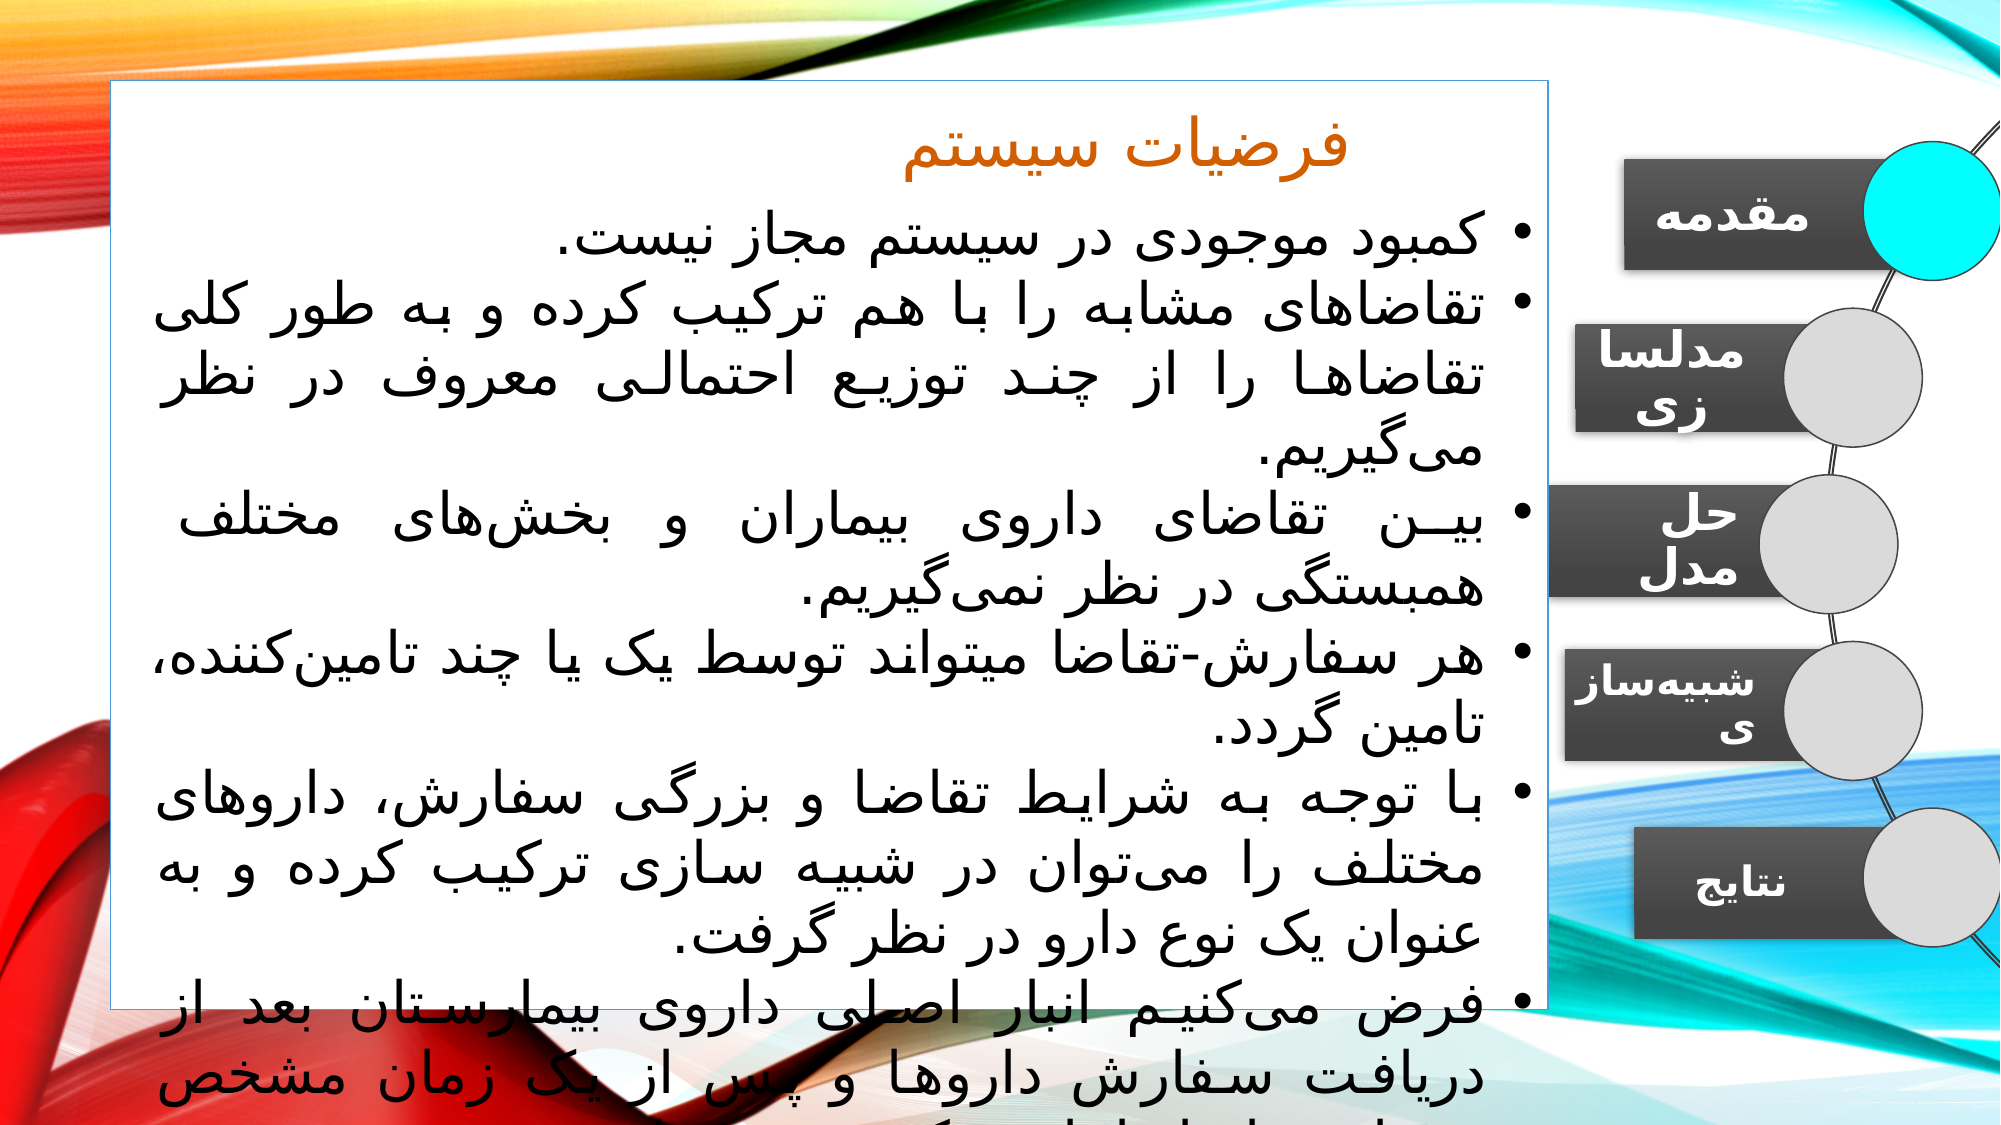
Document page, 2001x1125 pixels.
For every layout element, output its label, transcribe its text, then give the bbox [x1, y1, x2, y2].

text_box کمبود موجودی در سیستم مجاز نیست. تقاضاهای مشابه را با هم ترکیب کرده و به طور کلی تقاضاها را از چند توزیع احتمالی معروف در نظر می‌گیریم. بین تقاضای داروی بیماران و بخش‌های مختلف همبستگی در نظر نمی‌گیریم. هر سفارش-تقاضا میتواند توسط یک یا چند تامین‌کننده، تامین گردد. با توجه به شرایط تقاضا و بزرگی سفارش، داروهای مختلف را می‌توان در شبیه سازی ترکیب کرده و به عنوان یک نوع دارو در نظر گرفت. فرض می‌کنیم انبار اصلی داروی بیمارستان بعد از دریافت سفارش داروها و پس از یک زمان مشخص میتواند تقاضا را تامین کرده و تحویل دهد. [132, 188, 1548, 1125]
text_box فرضیات سیستم [727, 92, 1526, 188]
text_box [1037, 99, 2000, 989]
picture [0, 0, 2001, 1125]
text_box [110, 80, 1549, 1010]
